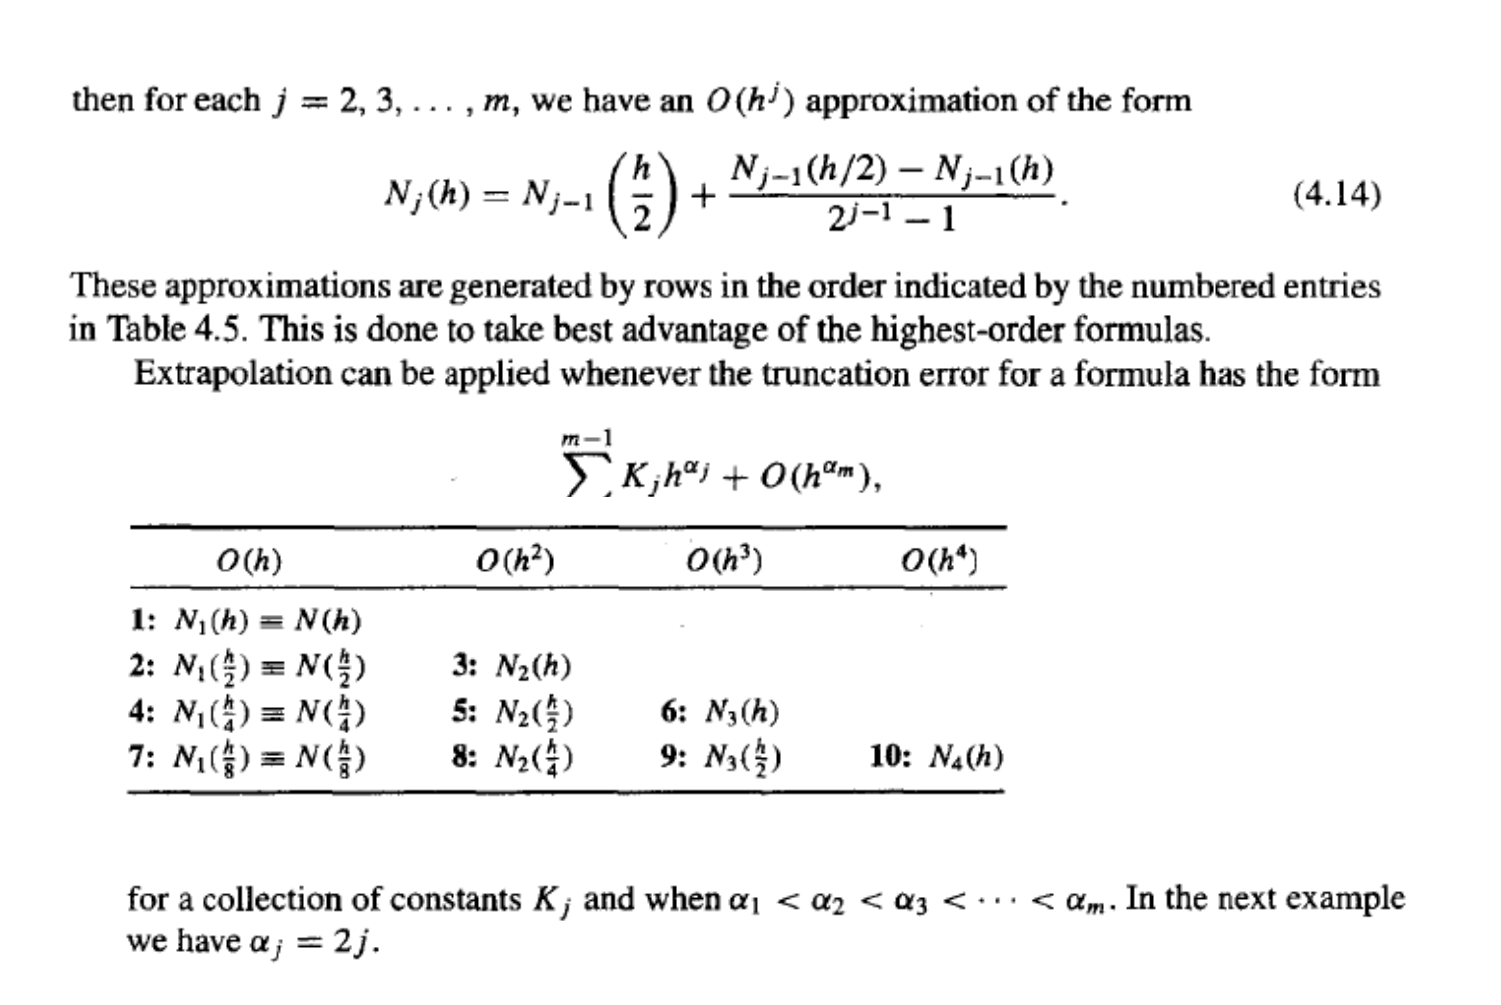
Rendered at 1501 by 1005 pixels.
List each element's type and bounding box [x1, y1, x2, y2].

list [51, 64, 1409, 558]
picture [77, 496, 1426, 967]
